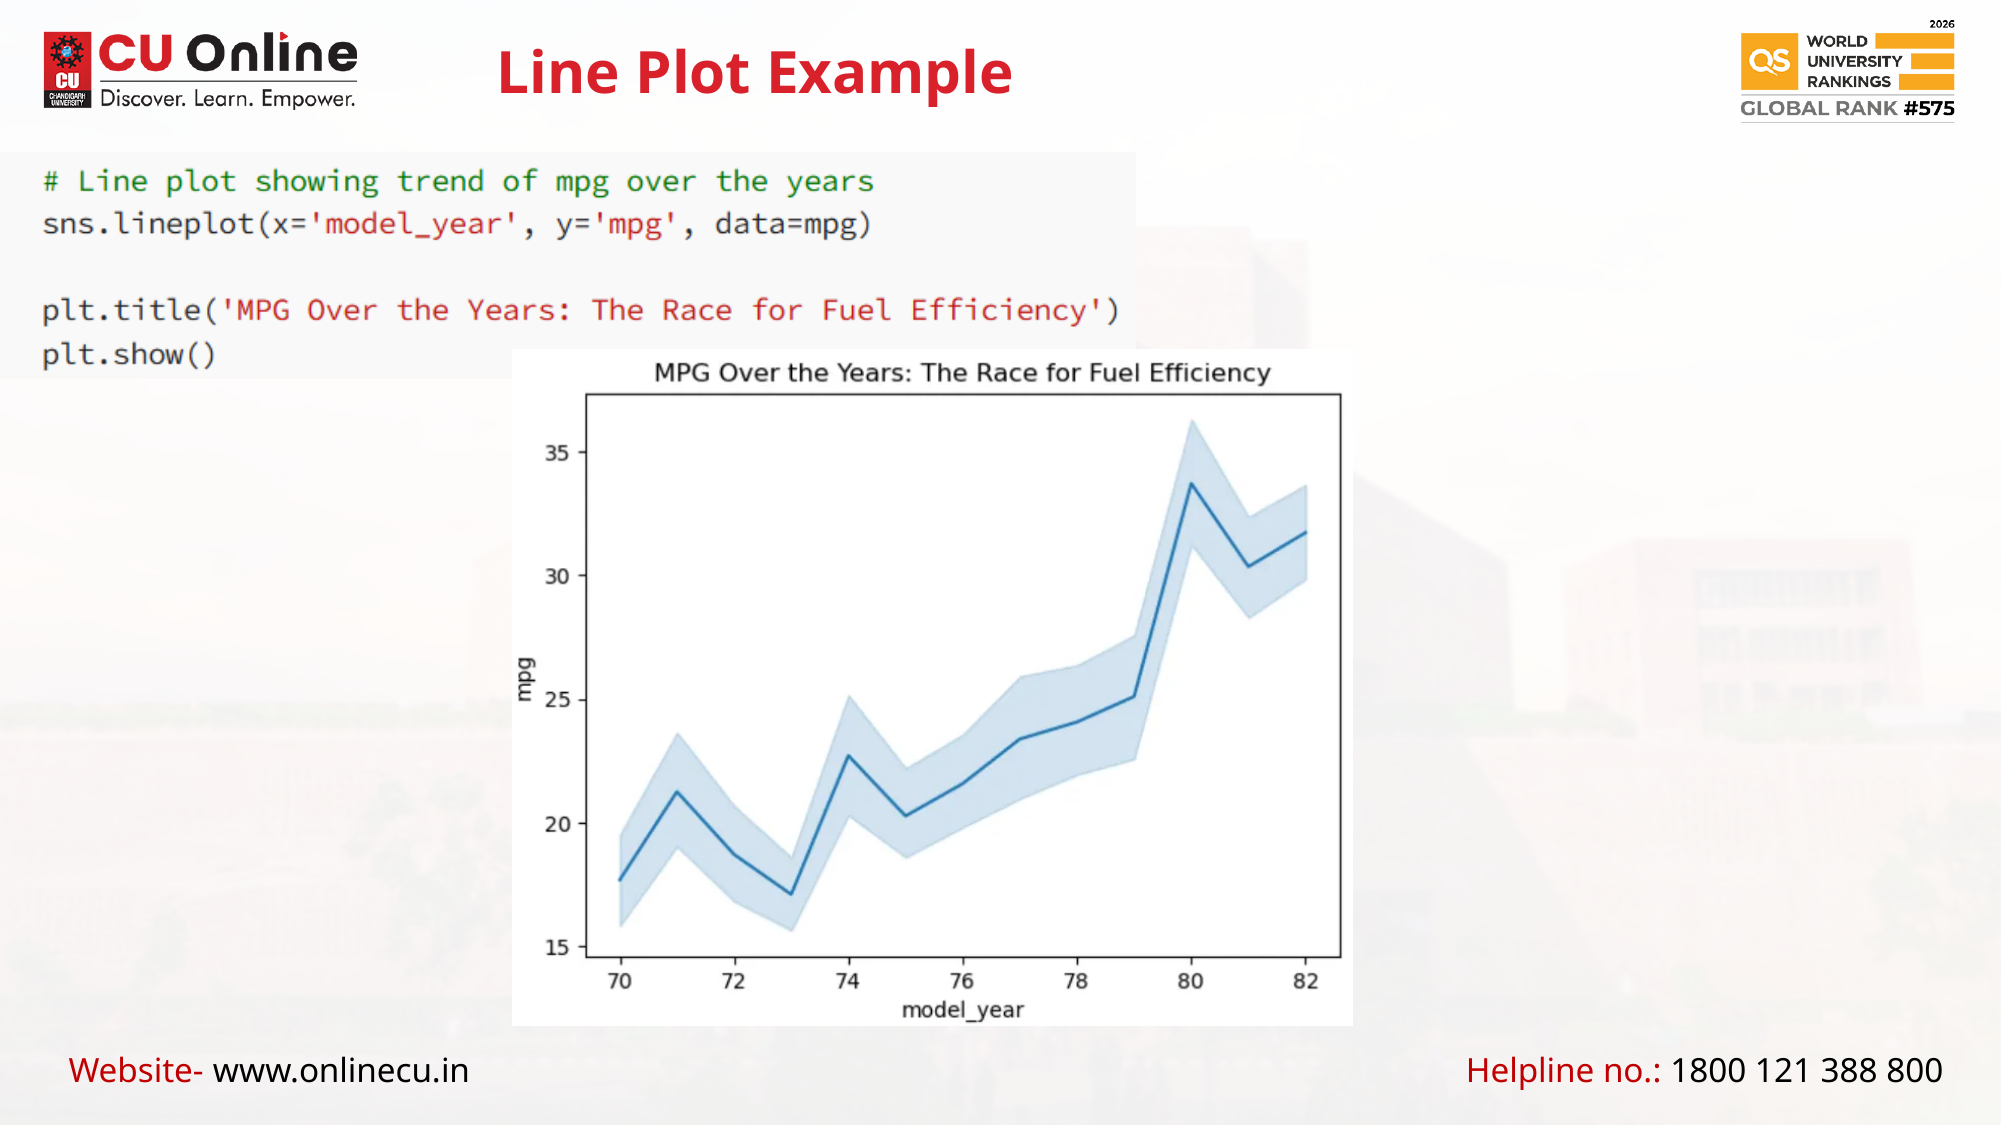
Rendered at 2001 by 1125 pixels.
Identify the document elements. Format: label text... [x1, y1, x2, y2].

text_box Line Plot Example [482, 35, 1797, 149]
picture [43, 14, 429, 117]
picture [0, 152, 1354, 1027]
picture [1673, 20, 2001, 123]
